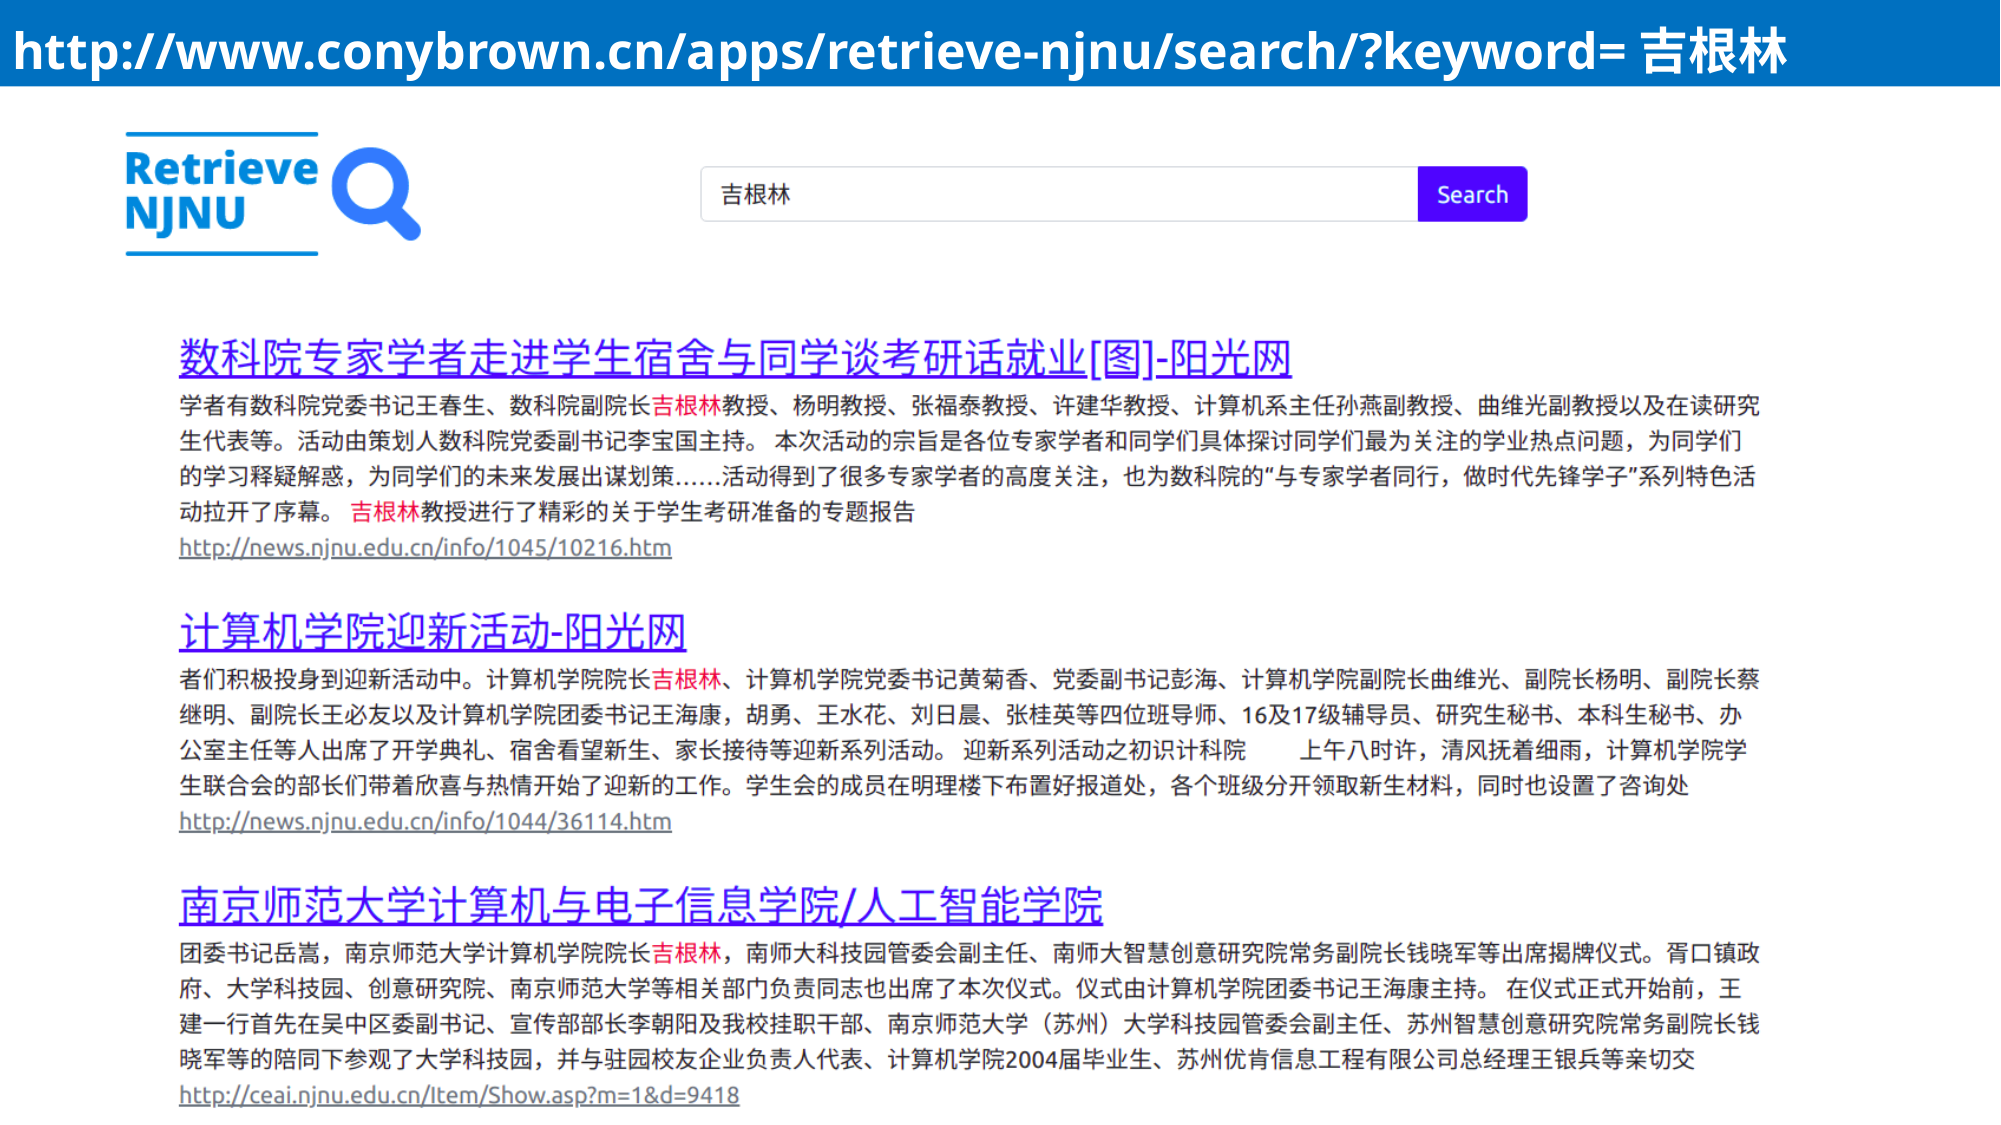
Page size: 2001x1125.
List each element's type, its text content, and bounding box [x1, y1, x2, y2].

picture [94, 92, 1818, 1121]
text_box http://www.conybrown.cn/apps/retrieve-njnu/search/?keyword=吉根林 [0, 0, 2000, 87]
